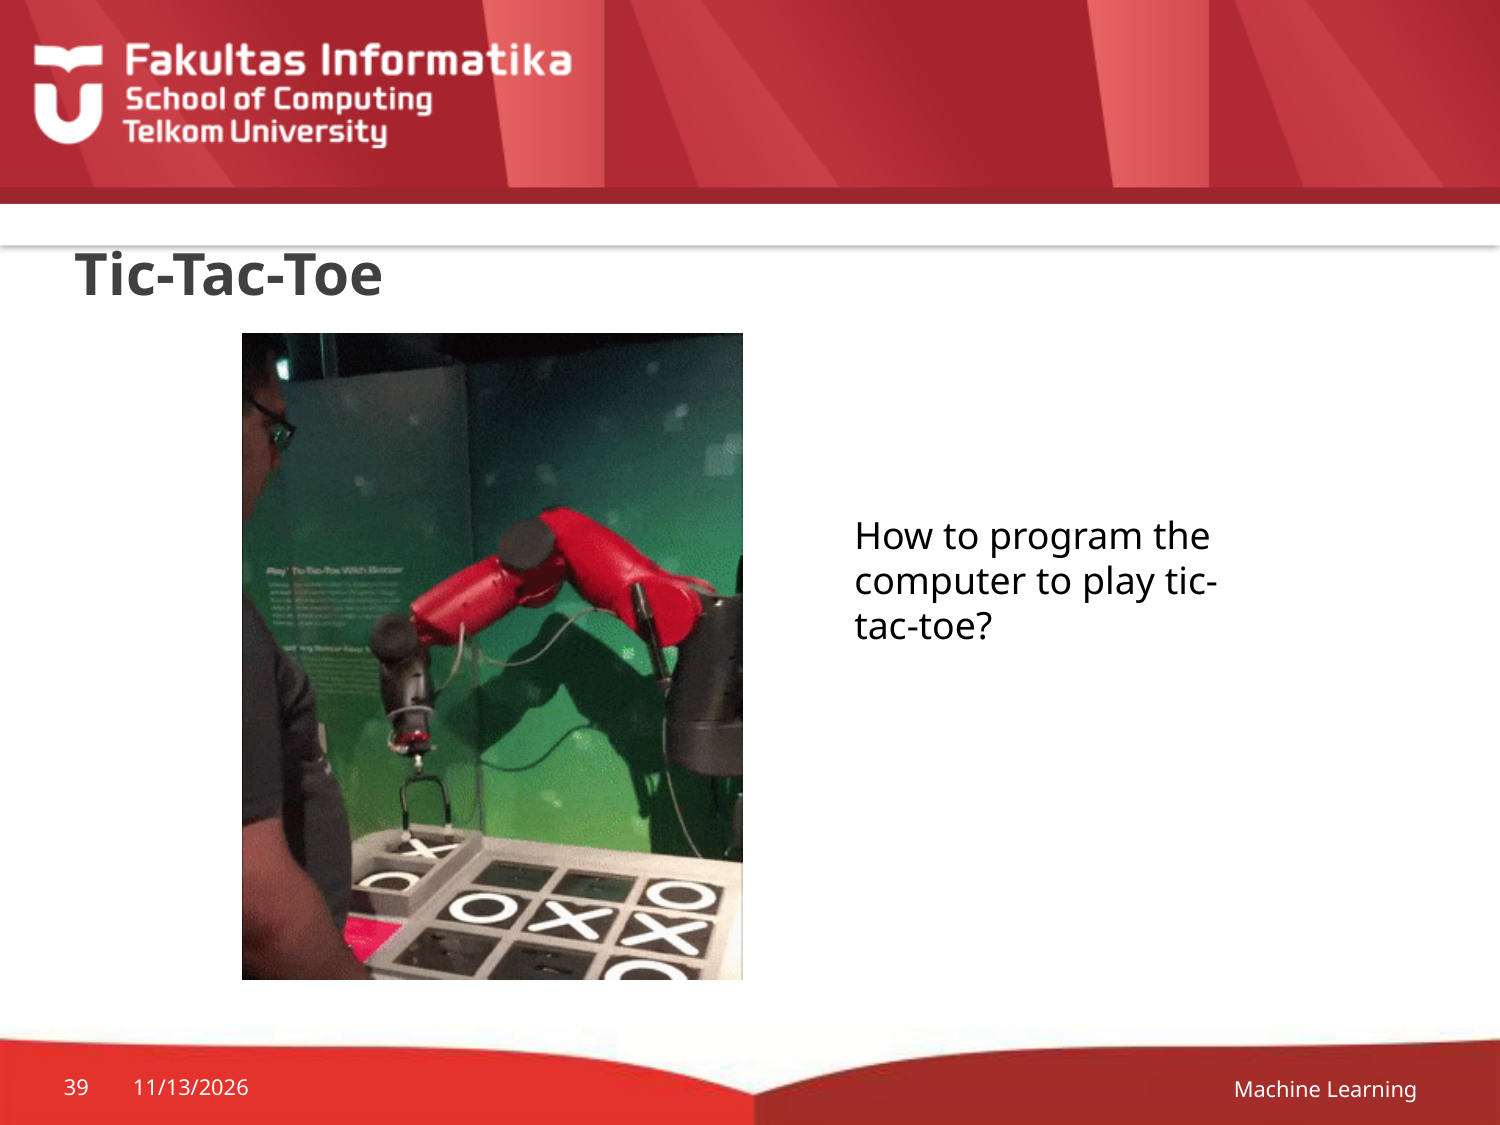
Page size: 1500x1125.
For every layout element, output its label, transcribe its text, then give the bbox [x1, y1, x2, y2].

slide_number 39 [63, 1058, 123, 1119]
picture [0, 1024, 1500, 1125]
list Machine Learning [888, 1058, 1433, 1119]
text_box How to program the computer to play tic-tac-toe? [839, 504, 1235, 655]
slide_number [132, 1058, 403, 1119]
title Tic-Tac-Toe [59, 219, 1426, 325]
picture [242, 333, 744, 980]
picture [0, 0, 1500, 203]
